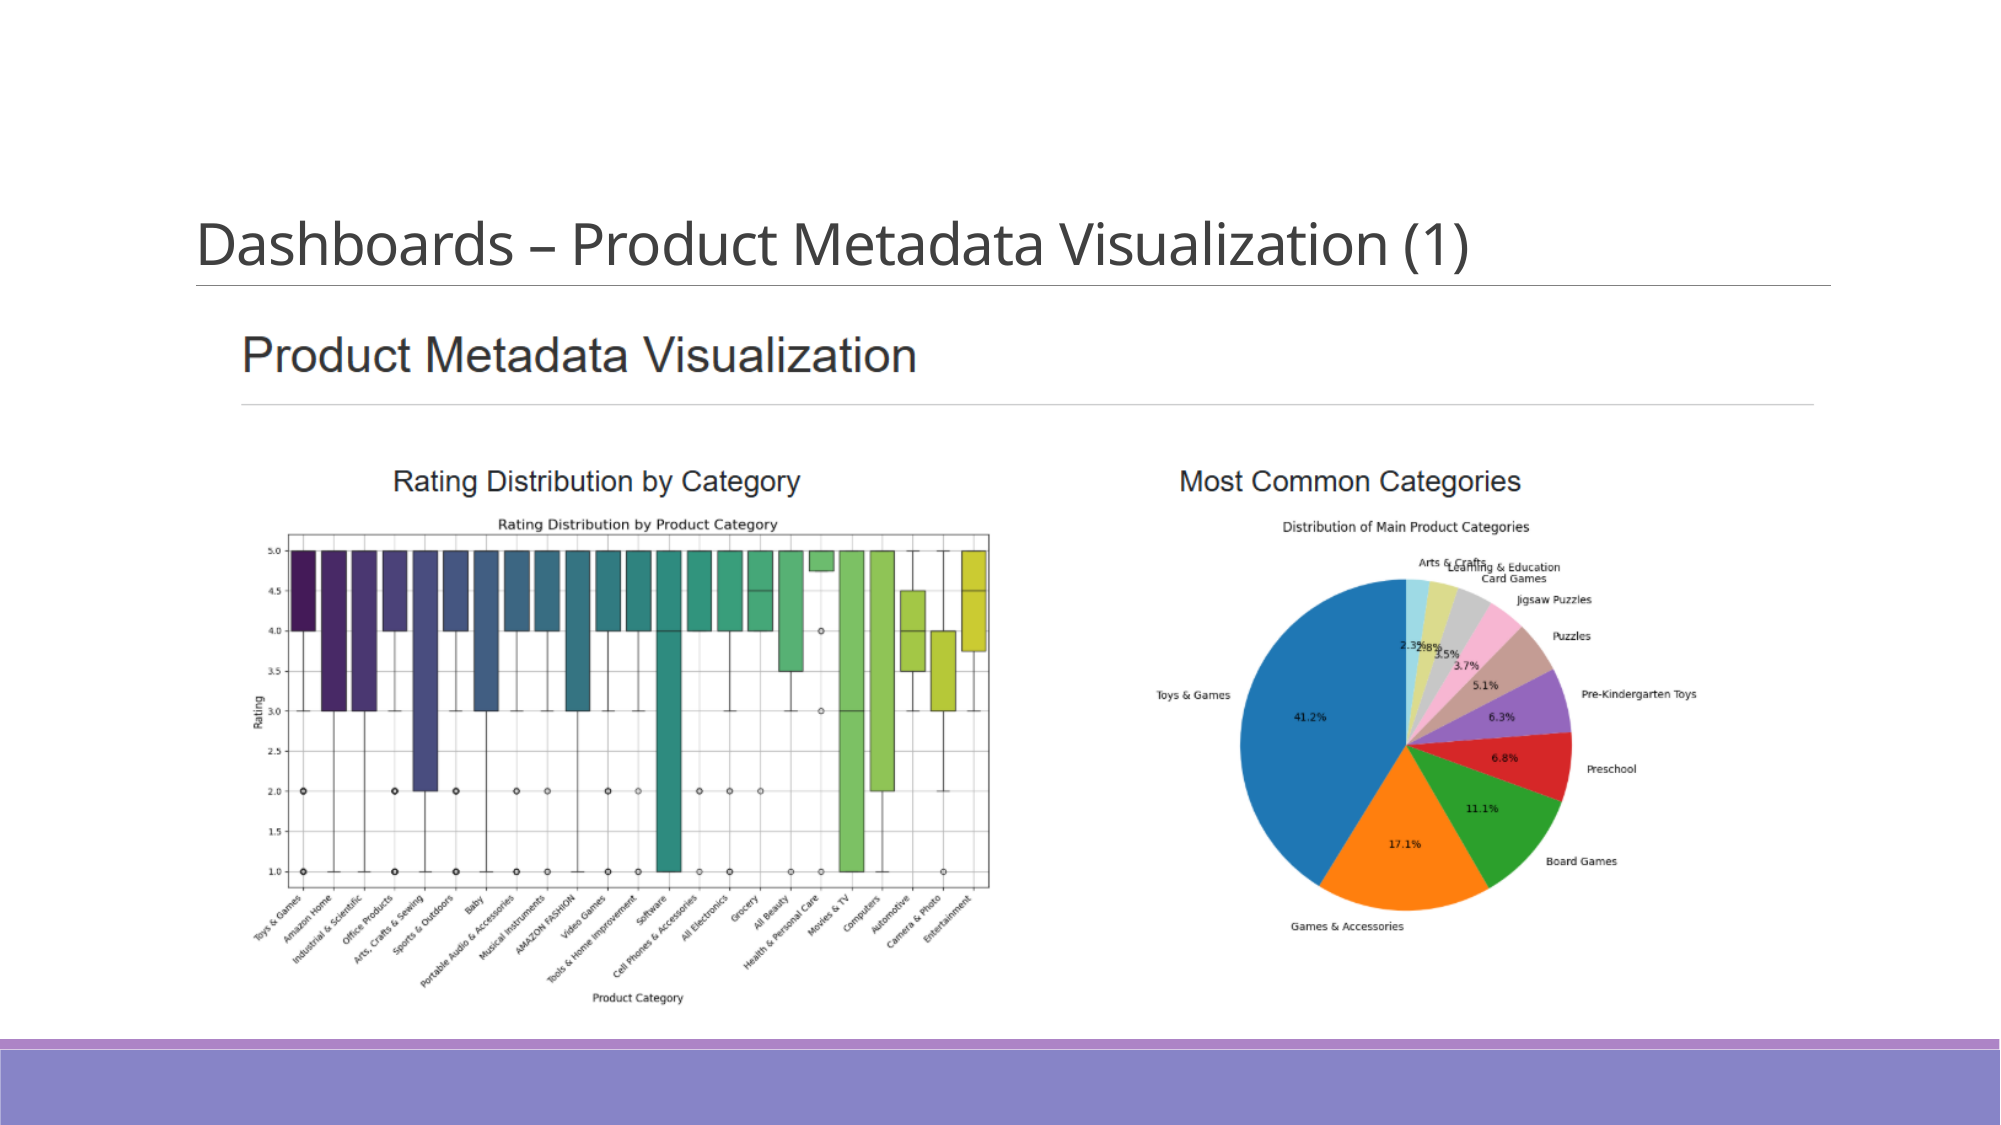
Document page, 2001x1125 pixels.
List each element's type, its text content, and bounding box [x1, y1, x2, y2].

title Dashboards – Product Metadata Visualization (1) [180, 47, 1830, 285]
picture [191, 307, 1819, 1031]
